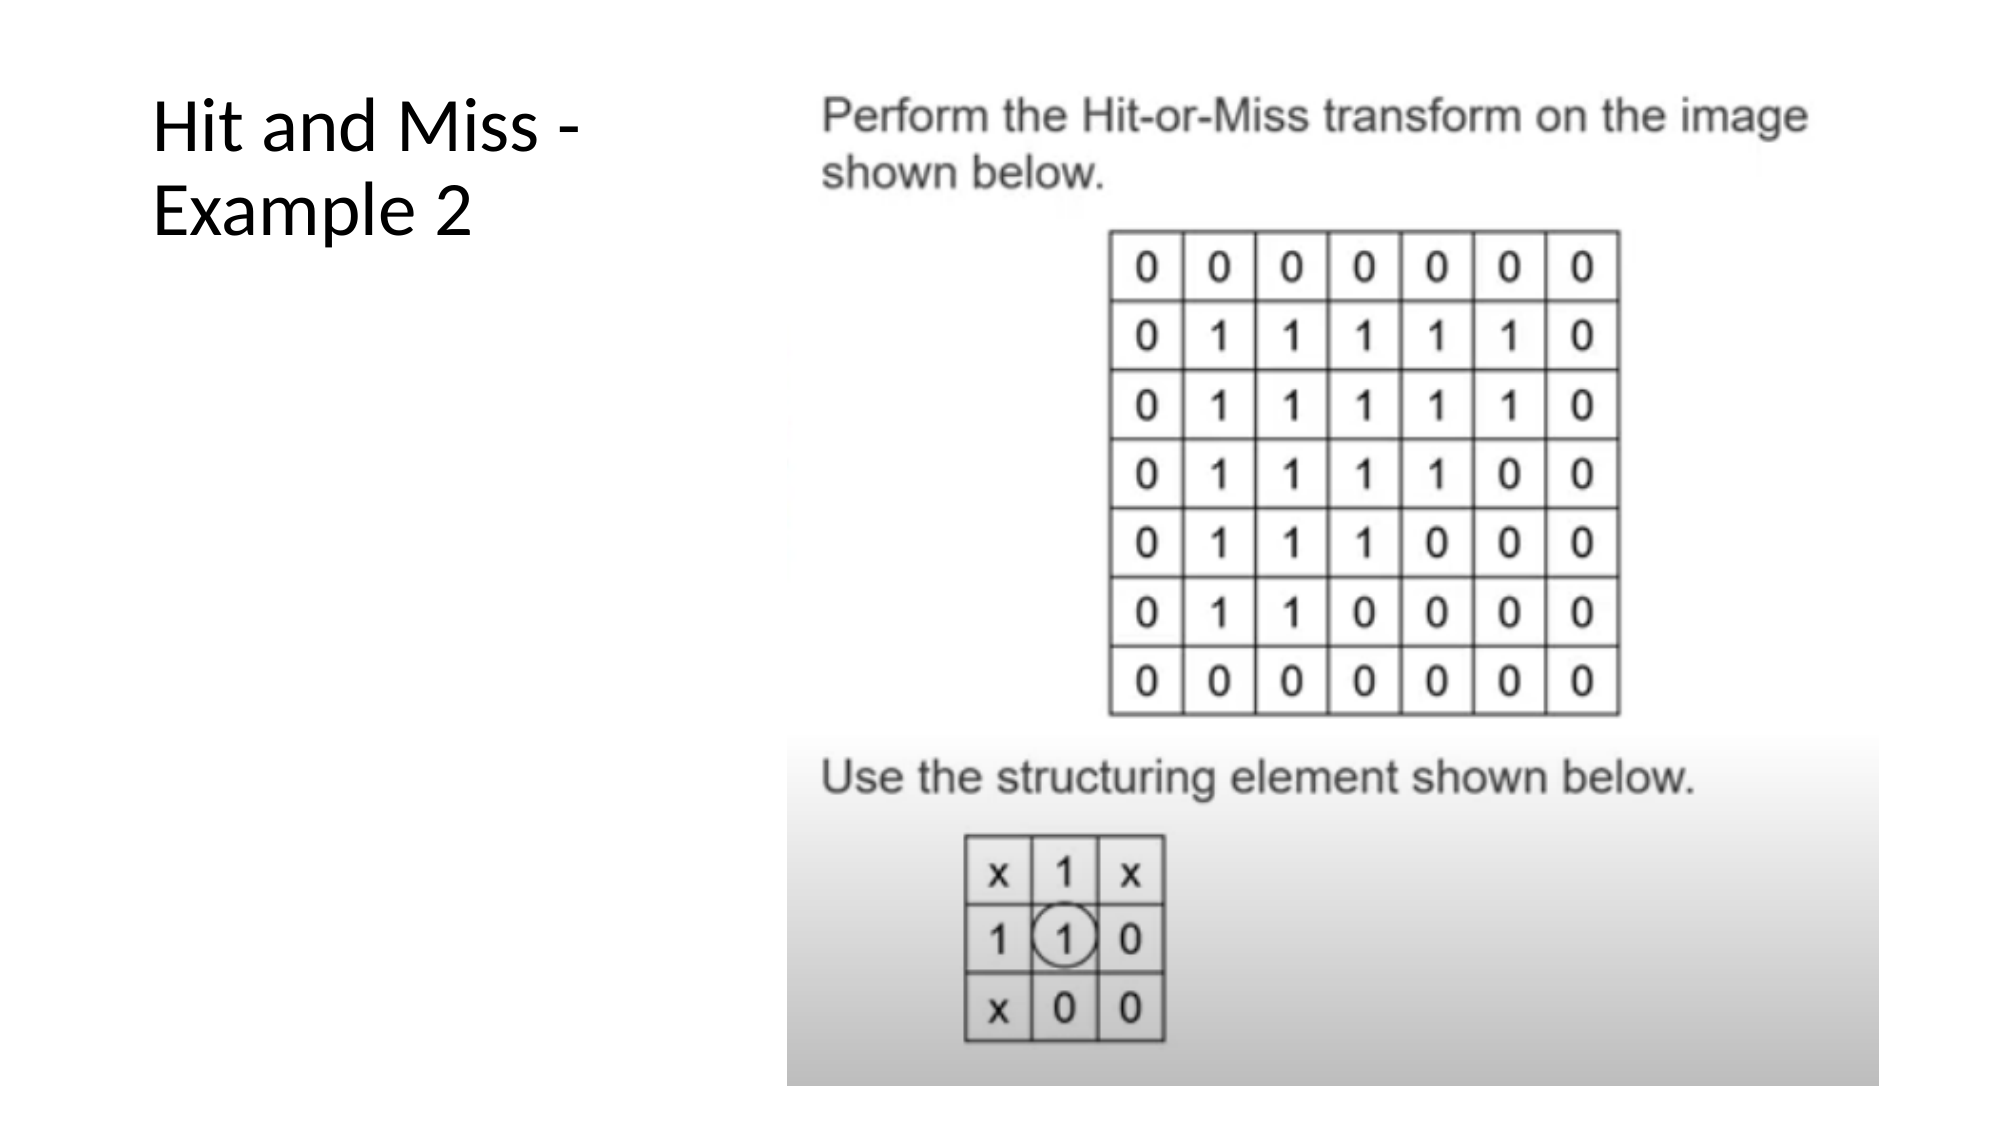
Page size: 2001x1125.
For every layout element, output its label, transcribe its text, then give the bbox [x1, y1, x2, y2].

picture [787, 59, 1879, 1086]
title Hit and Miss - Example 2 [137, 59, 646, 278]
